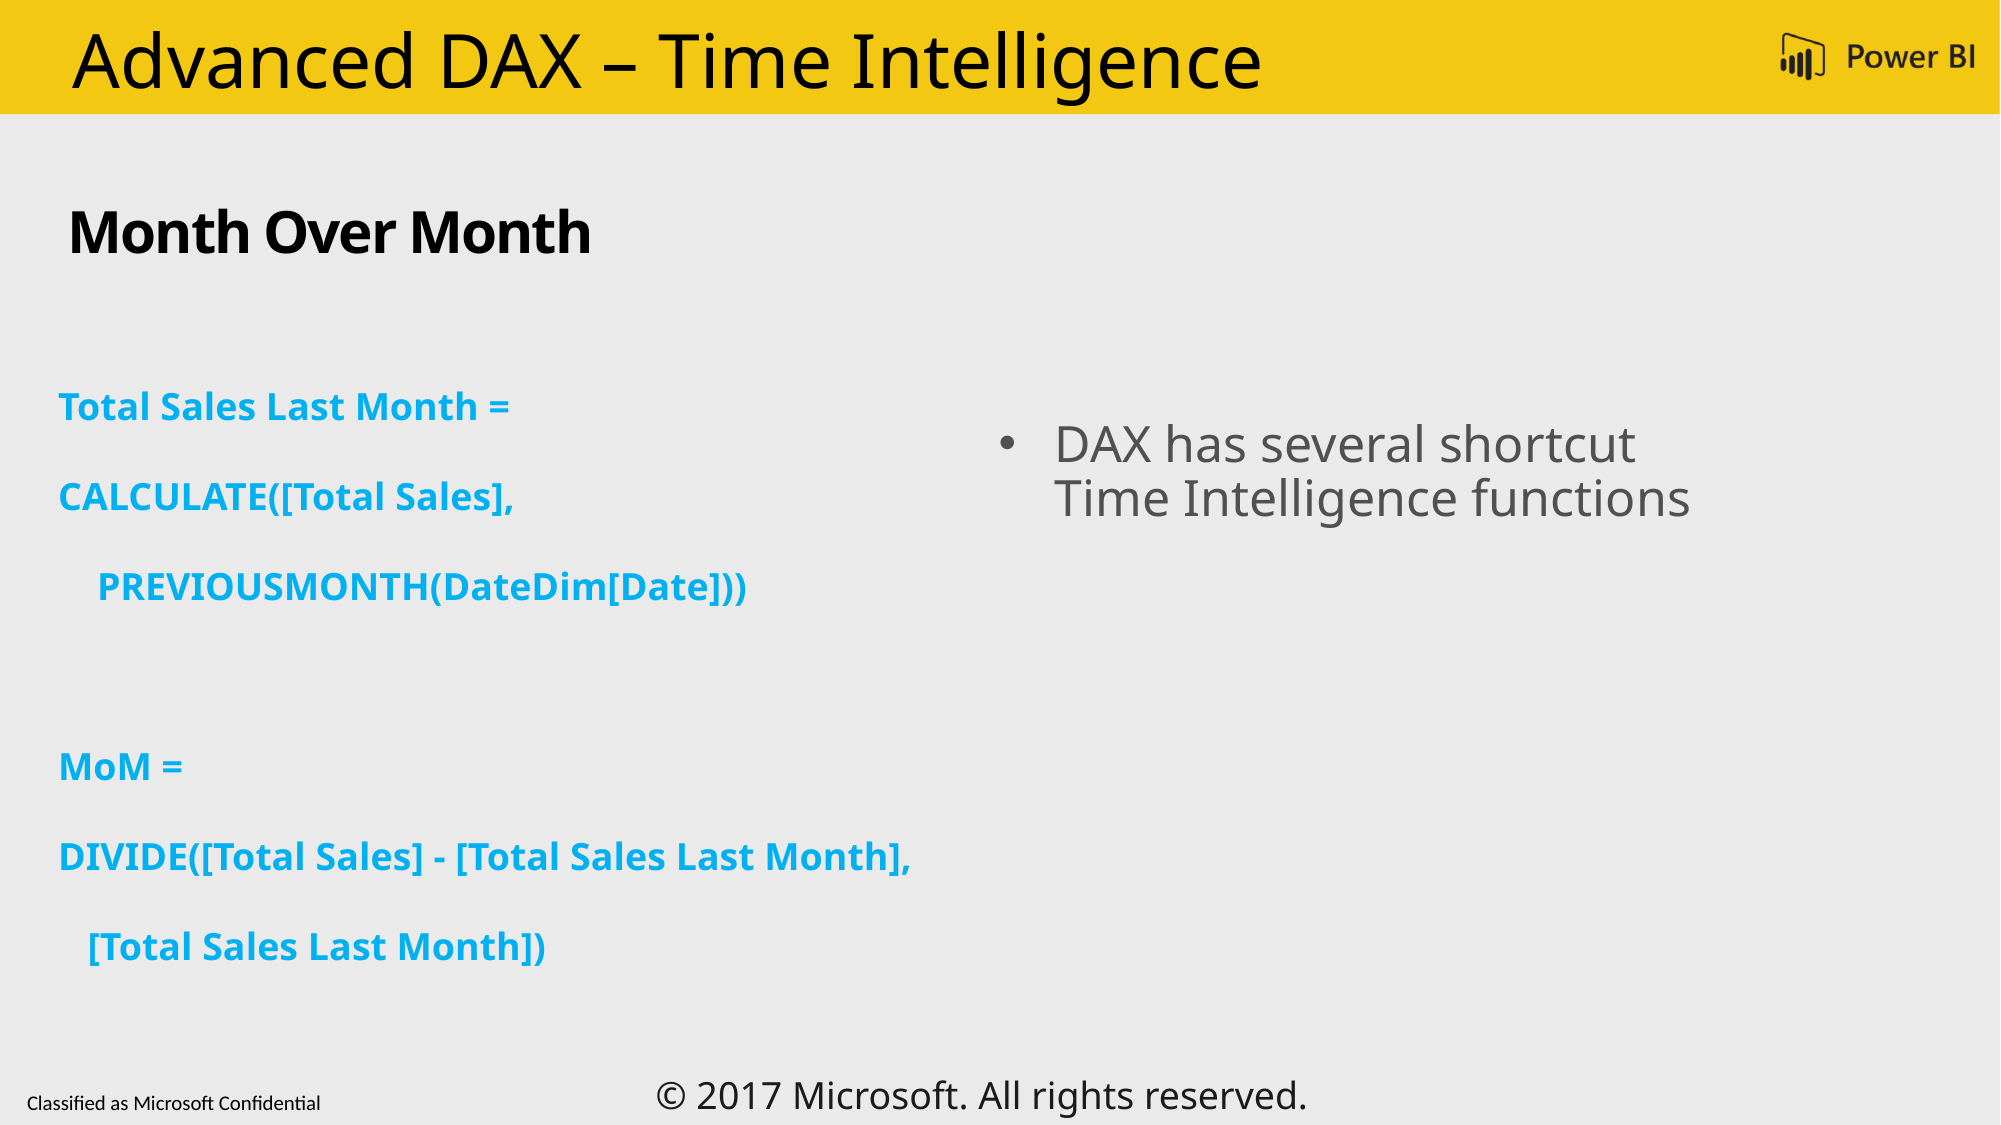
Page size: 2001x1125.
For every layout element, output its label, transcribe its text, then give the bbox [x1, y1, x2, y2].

text_box DAX has several shortcut Time Intelligence functions [908, 411, 1909, 535]
title Month Over Month [43, 188, 1956, 275]
picture [1768, 23, 1985, 91]
text_box Advanced DAX – Time Intelligence [58, 5, 1879, 111]
text_box Total Sales Last Month = CALCULATE([Total Sales], PREVIOUSMONTH(DateDim[Date])) MoM = DIVIDE([Total Sales] - [Total Sales Last Month], [Total Sales Last Month]) [58, 382, 969, 968]
text_box [0, 0, 2000, 115]
